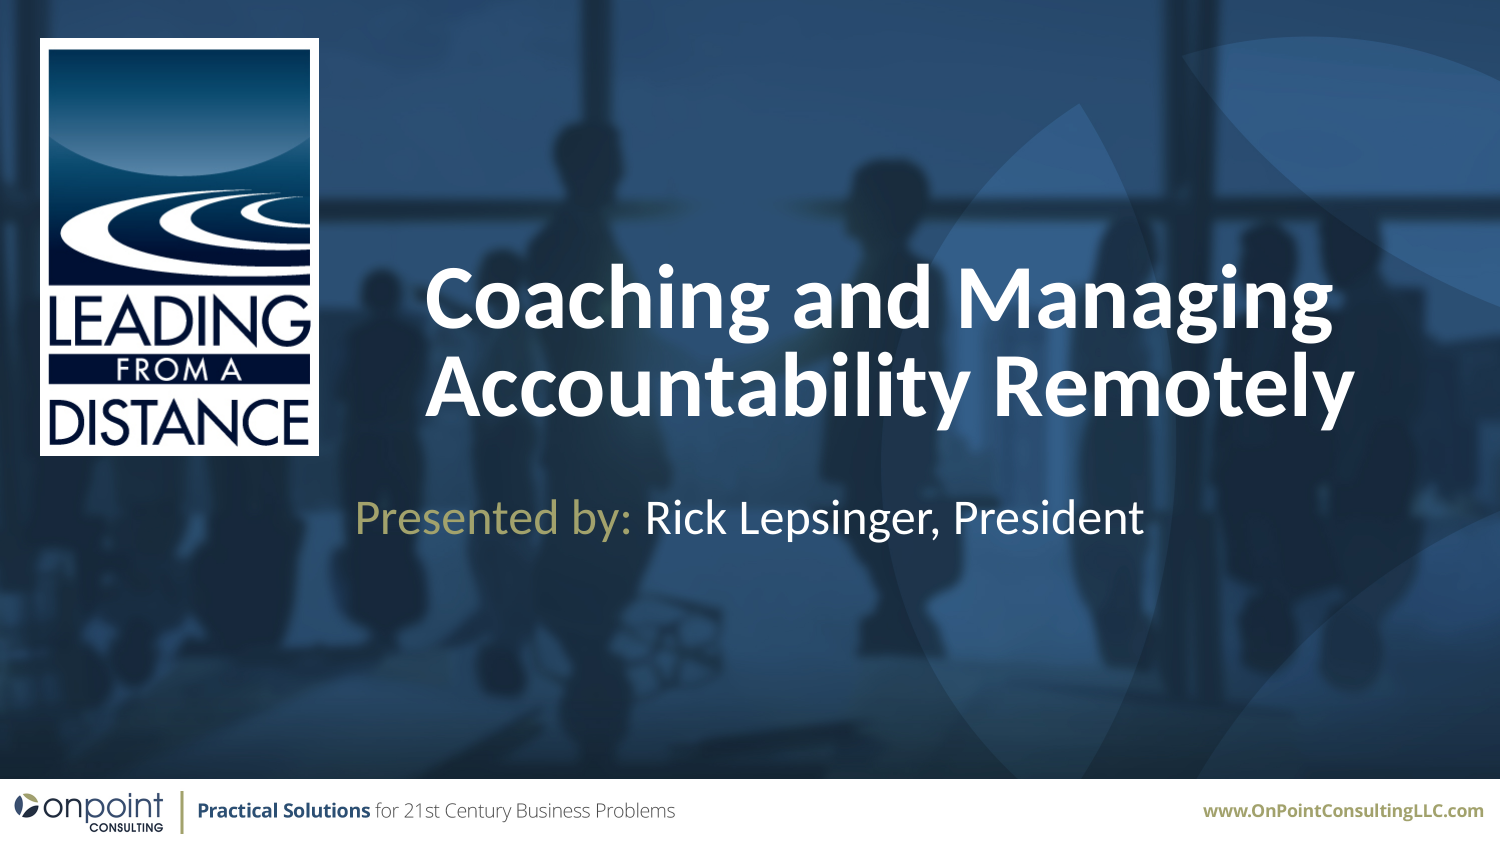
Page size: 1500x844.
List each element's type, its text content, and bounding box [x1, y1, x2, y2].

picture [0, 0, 1500, 488]
text_box Coaching and Managing Accountability Remotely [410, 250, 1500, 442]
text_box Presented by: Rick Lepsinger, President [0, 488, 1500, 552]
picture [0, 552, 1500, 844]
